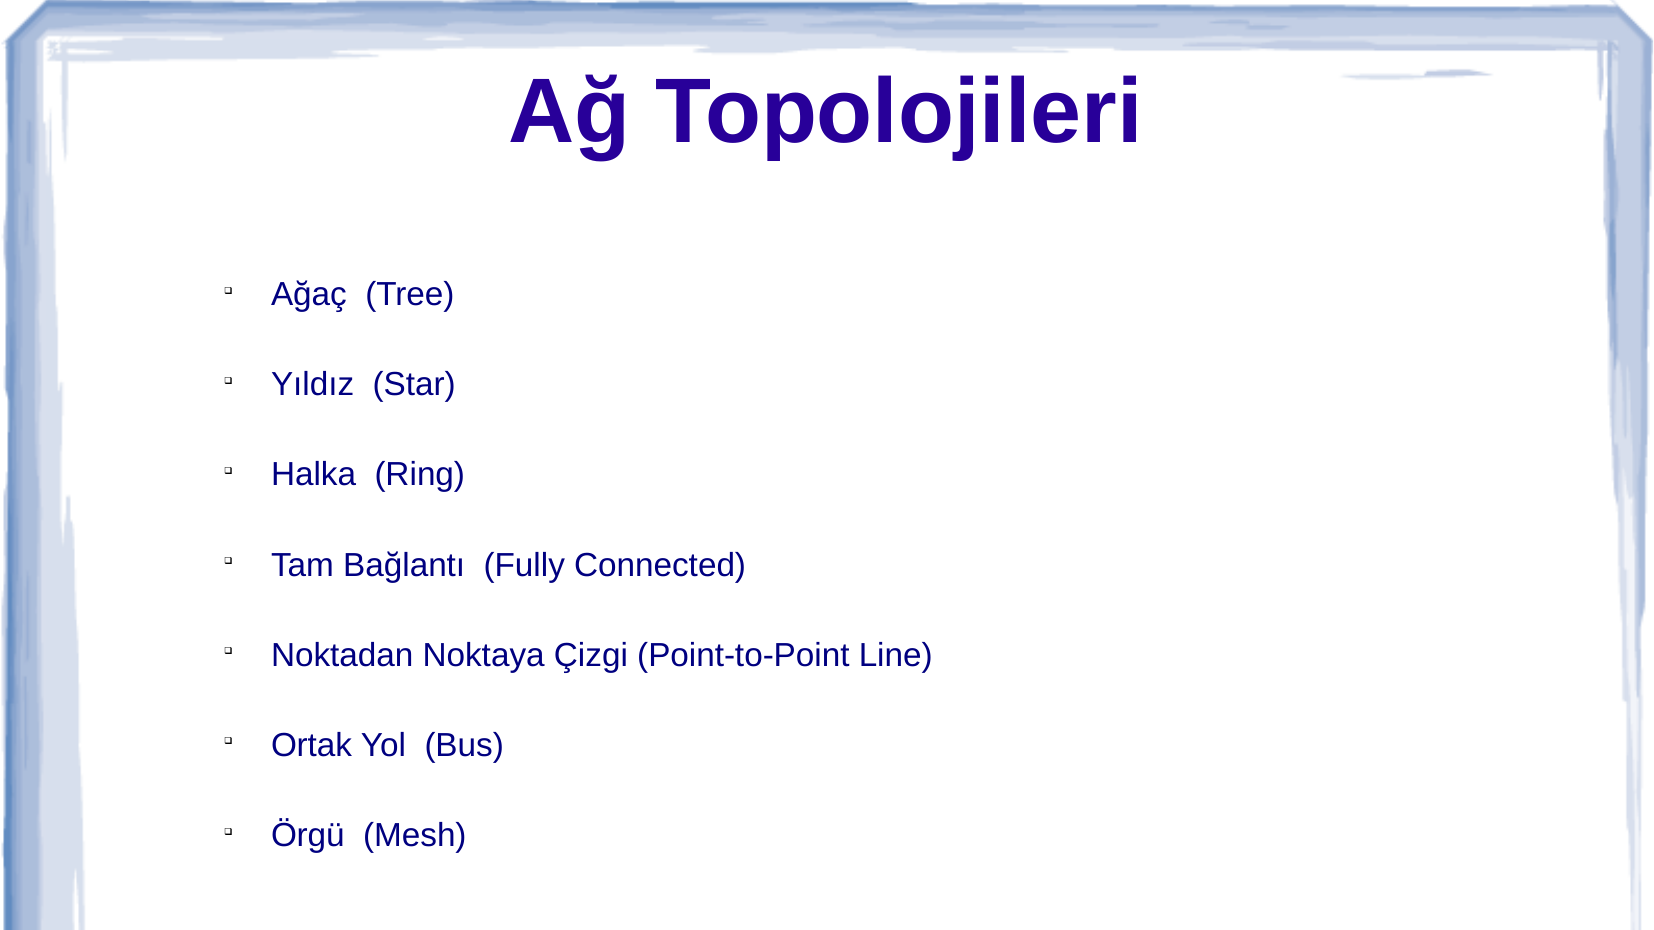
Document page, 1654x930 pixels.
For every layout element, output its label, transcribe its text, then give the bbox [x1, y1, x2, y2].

title Ağ Topolojileri [82, 36, 1570, 180]
list Ağaç (Tree) Yıldız (Star) Halka (Ring) Tam Bağlantı (Fully Connected) Noktadan Noktaya Çizgi (Point-to-Point Line) Ortak Yol (Bus) Örgü (Mesh) [224, 252, 1382, 878]
picture [0, 0, 1654, 930]
